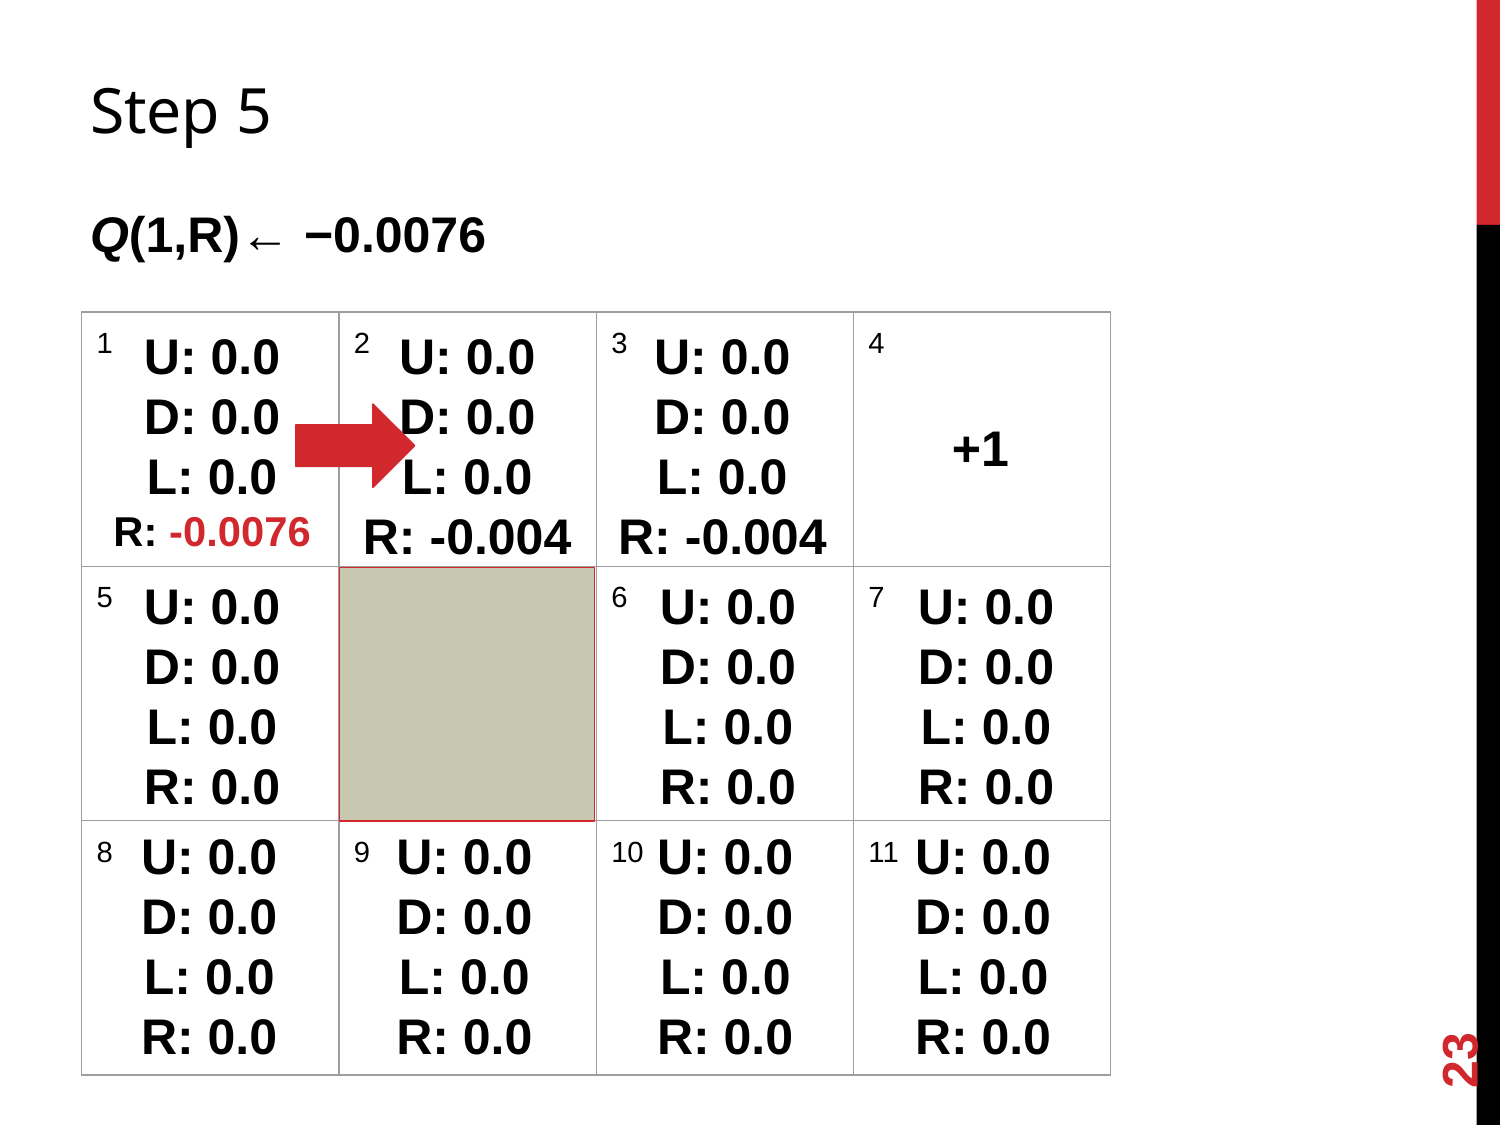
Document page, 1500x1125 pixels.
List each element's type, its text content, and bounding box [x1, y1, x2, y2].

list Q(1,R)← −0.0076 [75, 195, 1401, 1104]
title Step 5 [75, 25, 1401, 154]
slide_number 23 [1427, 887, 1488, 1104]
